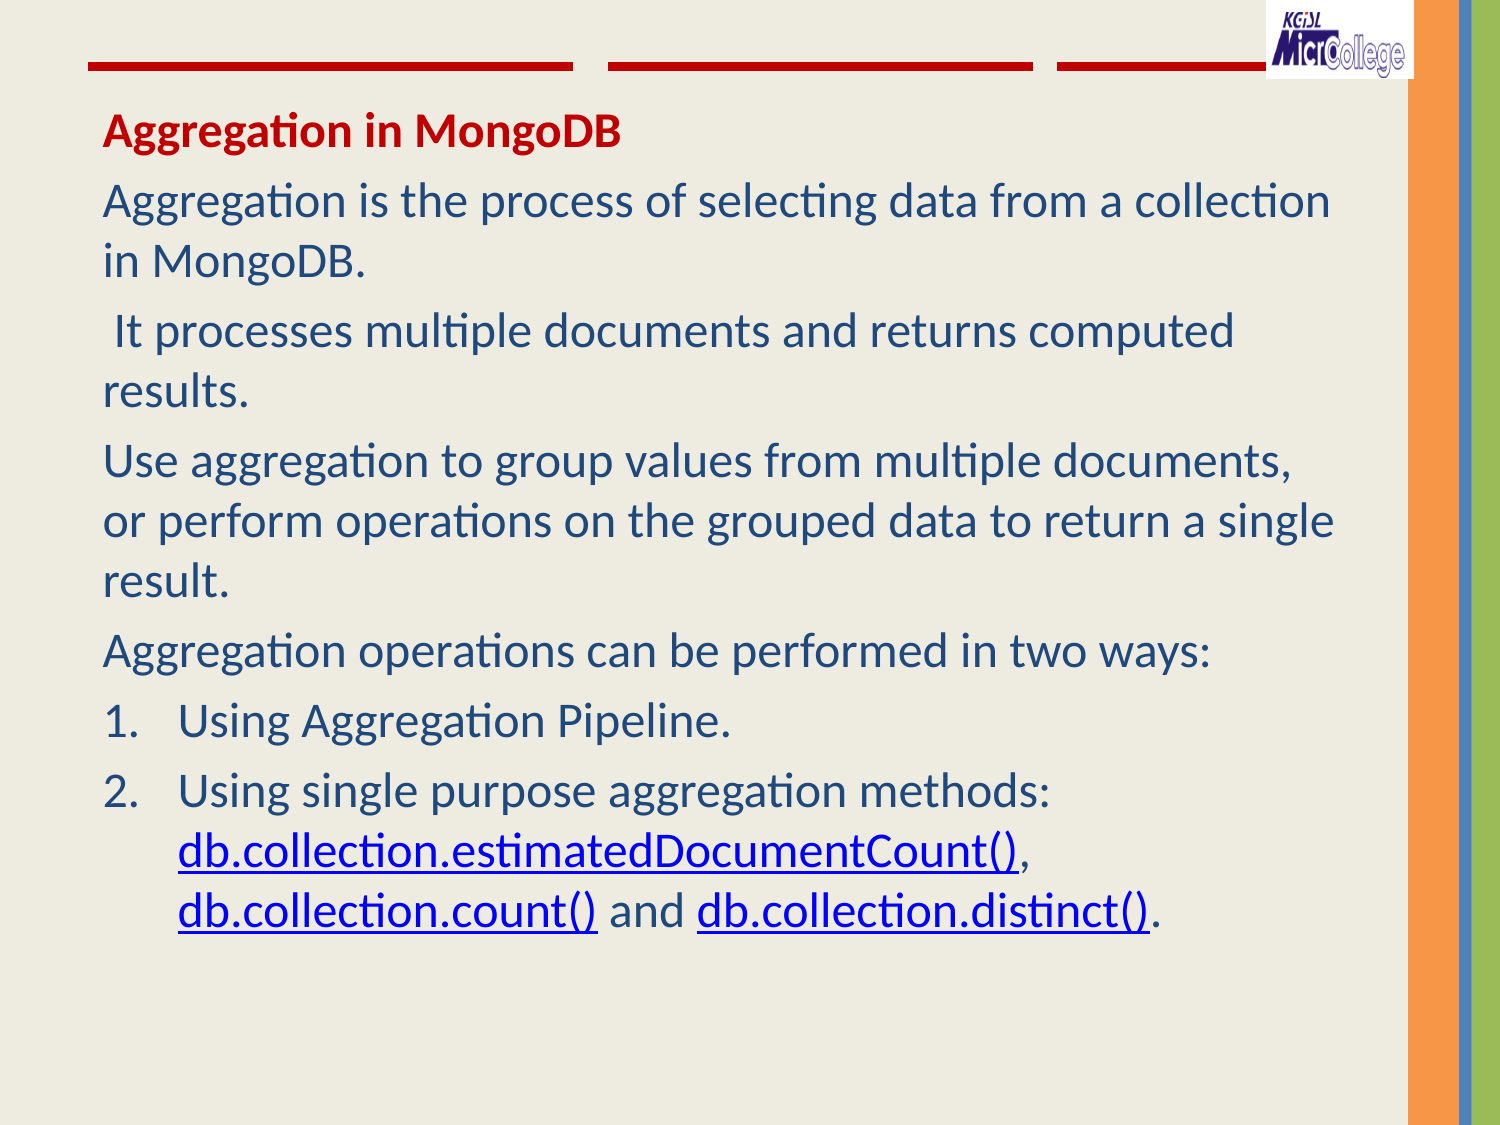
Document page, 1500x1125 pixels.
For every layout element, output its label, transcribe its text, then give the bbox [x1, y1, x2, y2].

picture [1266, 0, 1415, 79]
list Aggregation in MongoDB Aggregation is the process of selecting data from a collection in MongoDB. It processes multiple documents and returns computed results. Use aggregation to group values from multiple documents, or perform operations on the grouped data to return a single result. Aggregation operations can be performed in two ways: Using Aggregation Pipeline. Using single purpose aggregation methods: db.collection.estimatedDocumentCount(), db.collection.count() and db.collection.distinct(). [87, 90, 1363, 1100]
